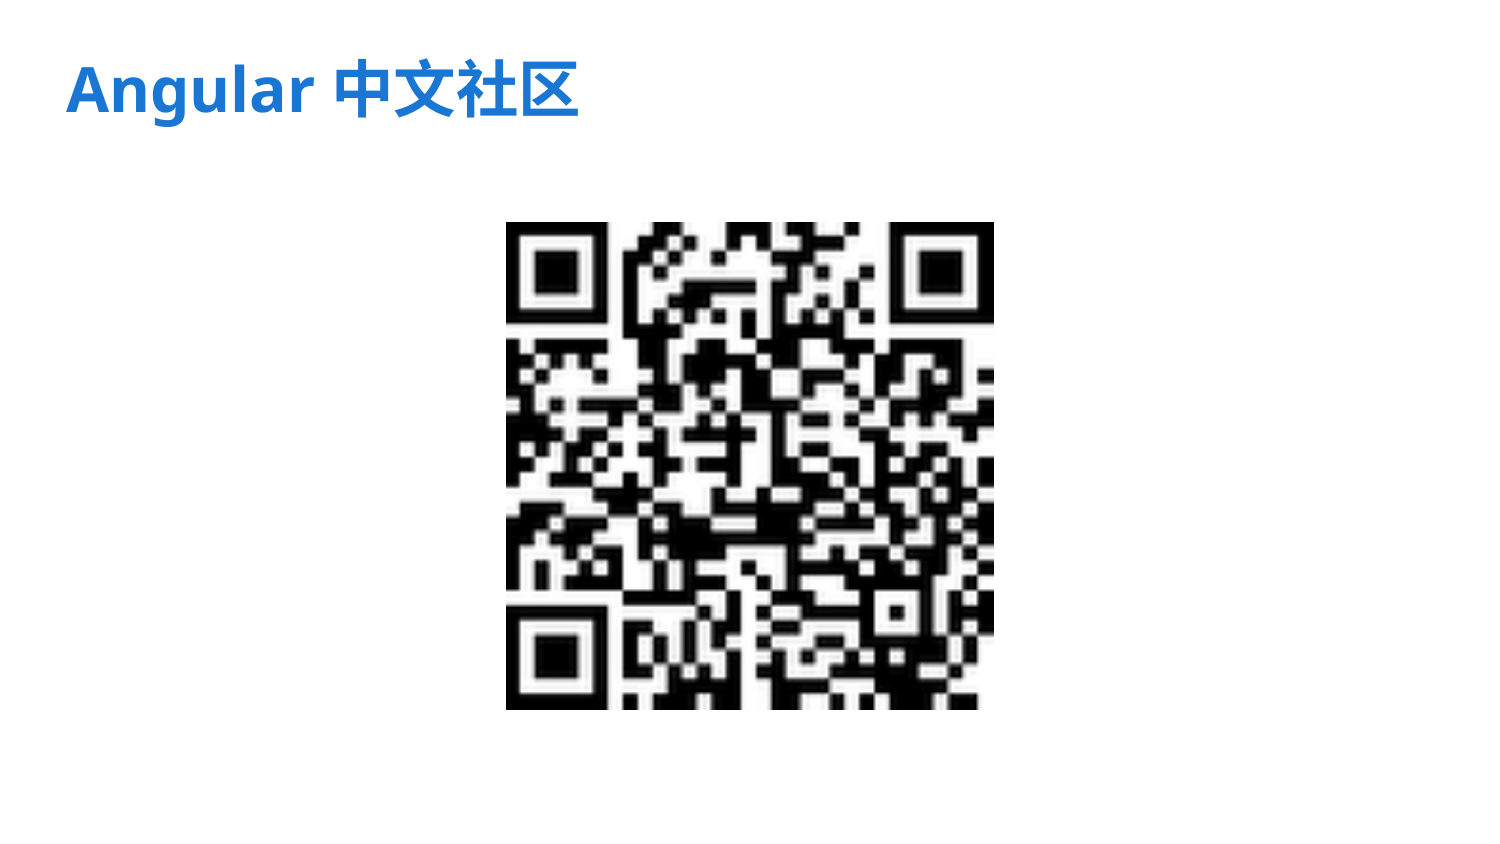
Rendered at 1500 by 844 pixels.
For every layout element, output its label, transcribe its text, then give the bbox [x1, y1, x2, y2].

picture [506, 222, 994, 711]
title Angular中文社区 [51, 35, 1449, 130]
